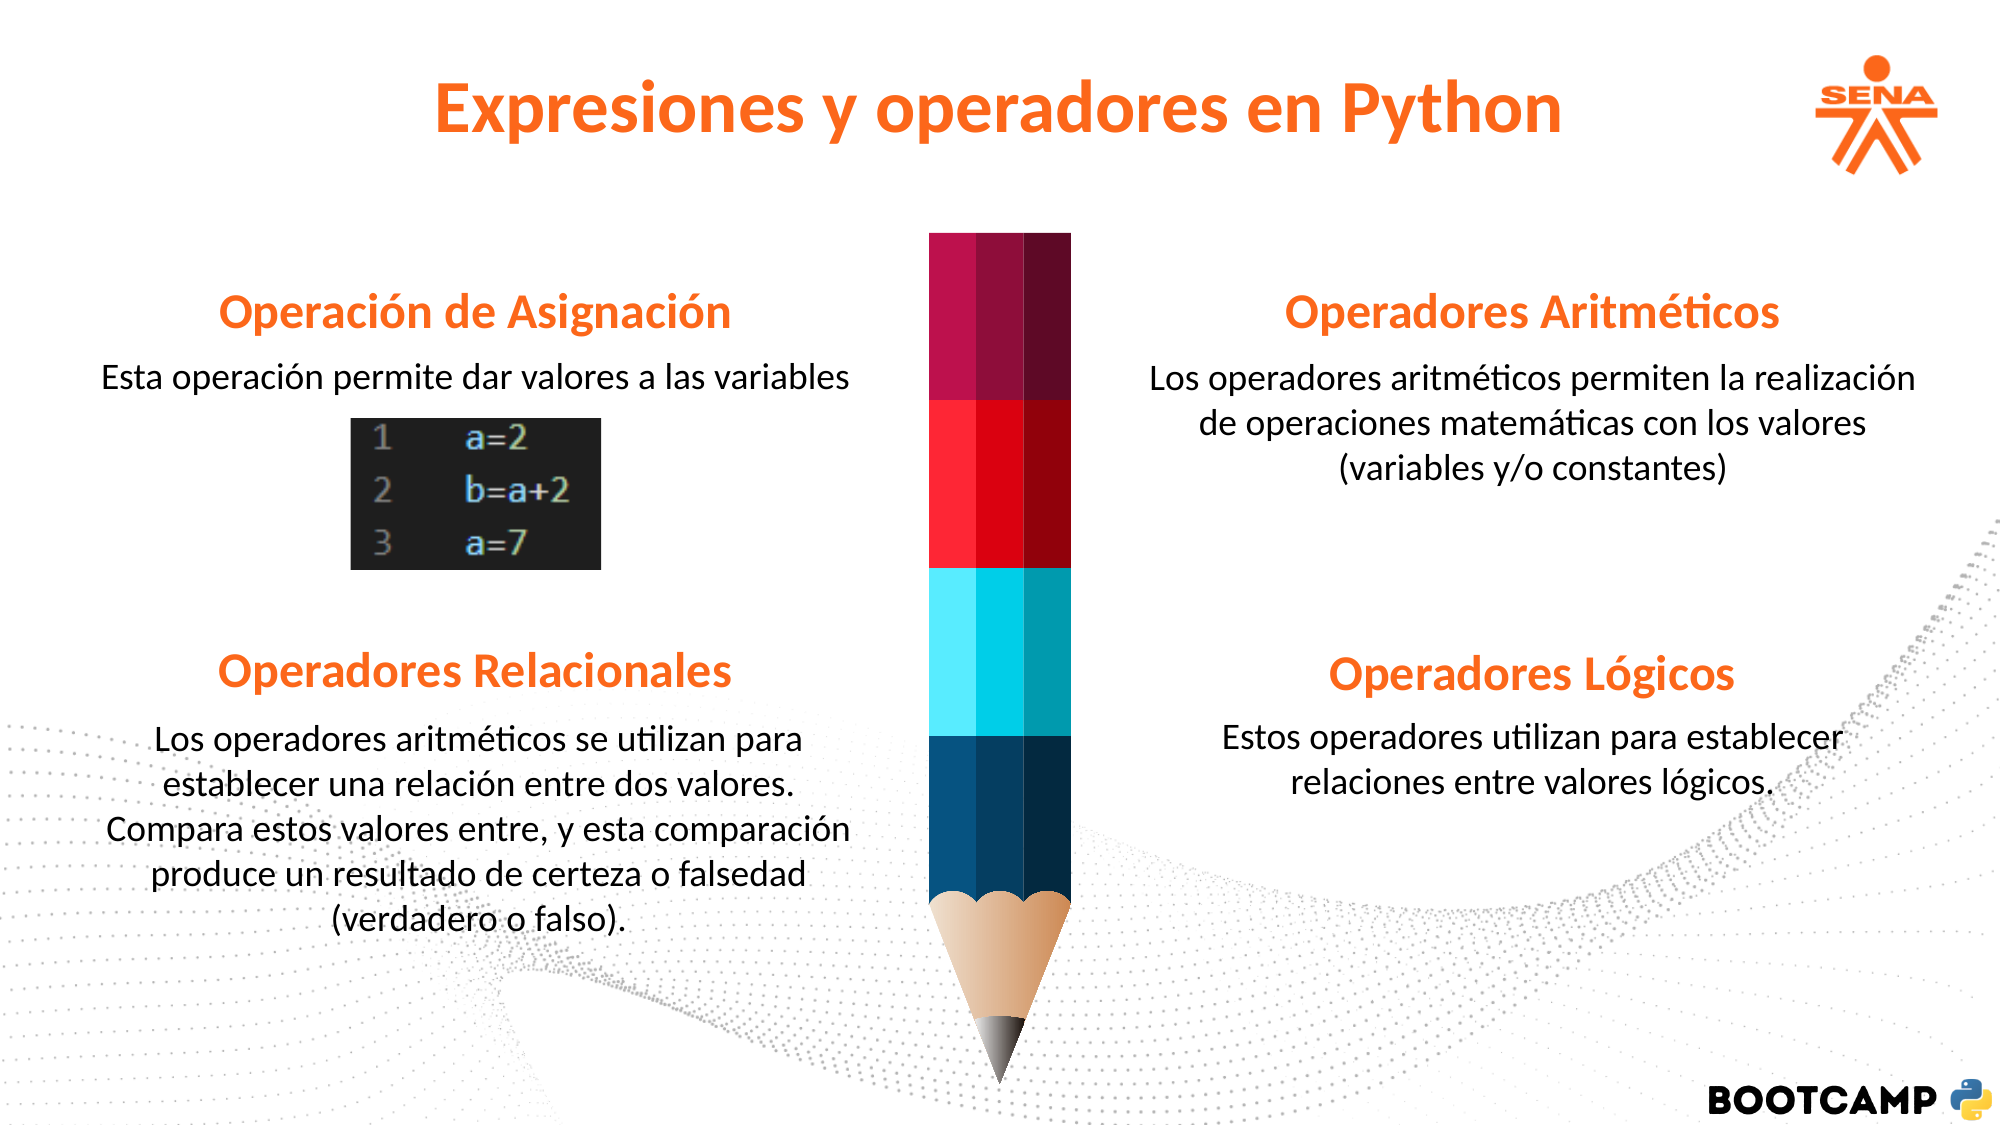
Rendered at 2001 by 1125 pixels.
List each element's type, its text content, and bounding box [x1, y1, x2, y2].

text_box Estos operadores utilizan para establecer relaciones entre valores lógicos. [1134, 704, 1933, 810]
text_box Operadores Aritméticos [1270, 270, 1796, 345]
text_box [929, 891, 1071, 1084]
text_box Los operadores aritméticos permiten la realización de operaciones matemáticas con los valores (variables y/o constantes) [1134, 345, 1933, 496]
picture [0, 0, 2000, 1125]
text_box Operadores Relacionales [203, 630, 748, 706]
text_box Esta operación permite dar valores a las variables [76, 344, 876, 405]
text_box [929, 400, 1071, 568]
text_box Los operadores aritméticos se utilizan para establecer una relación entre dos valores. Compara estos valores entre, y esta comparación produce un resultado de certeza o falsedad (verdadero o falso). [79, 706, 879, 946]
text_box Expresiones y operadores en Python [609, 68, 1391, 138]
text_box Operación de Asignación [204, 270, 748, 344]
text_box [929, 568, 1071, 735]
text_box Operadores Lógicos [1314, 633, 1752, 704]
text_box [929, 735, 1071, 891]
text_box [929, 232, 1071, 400]
